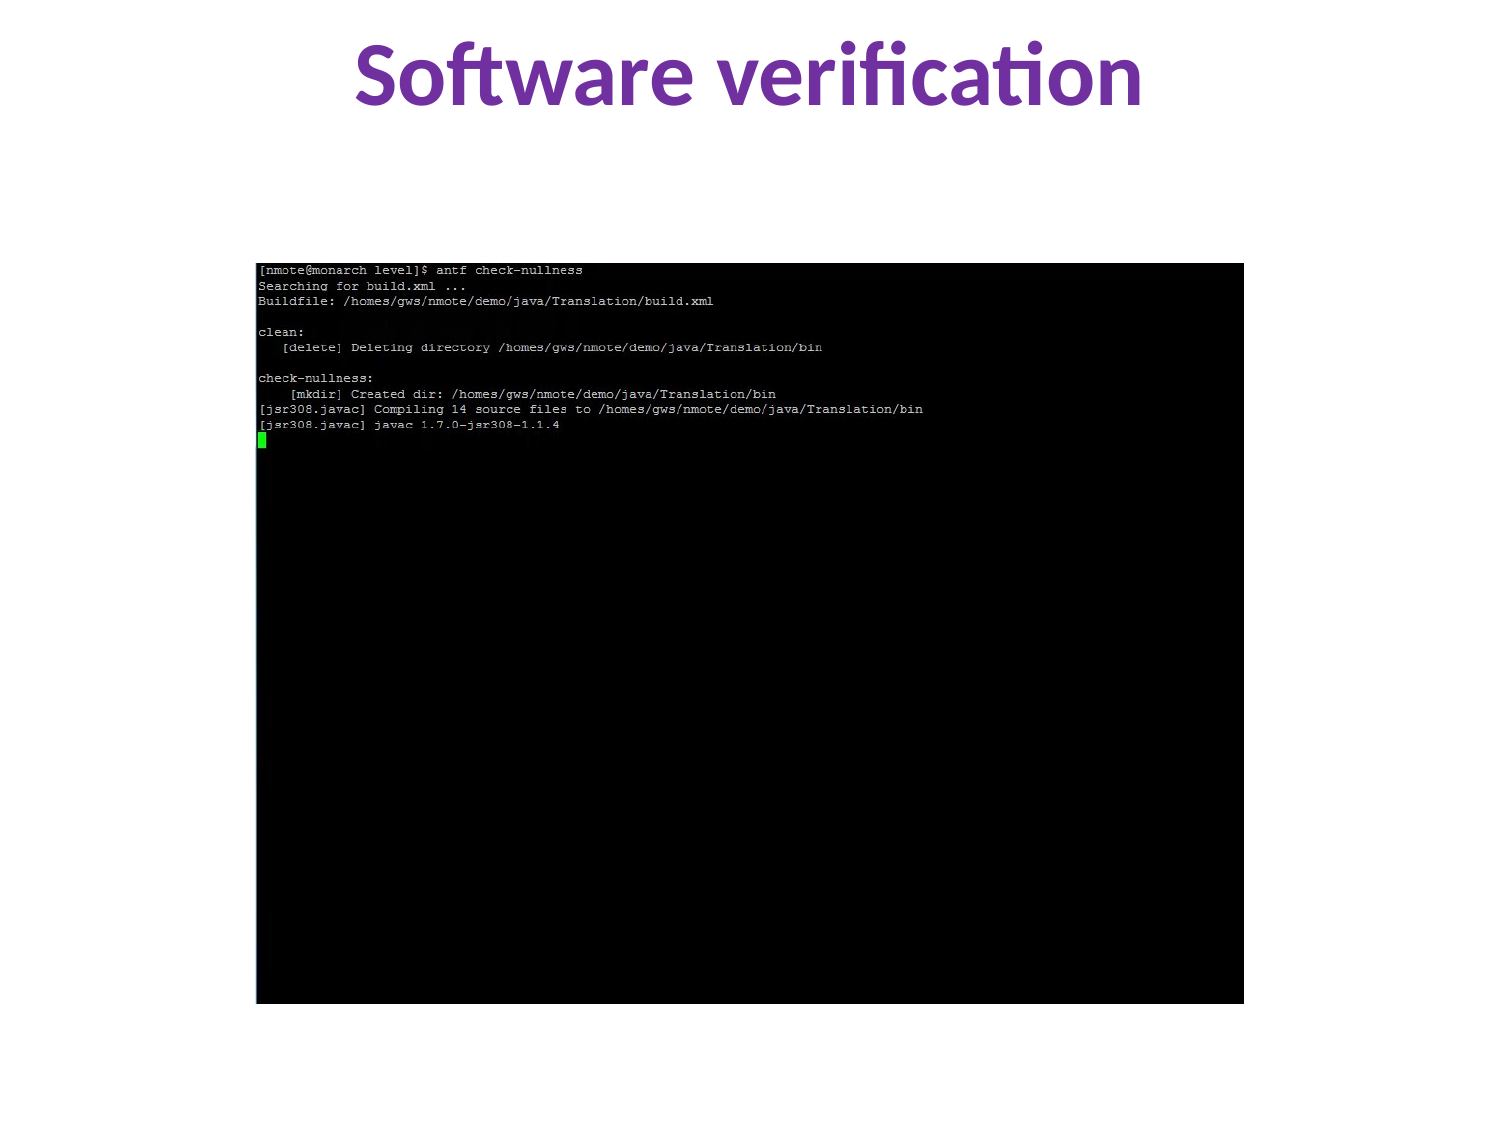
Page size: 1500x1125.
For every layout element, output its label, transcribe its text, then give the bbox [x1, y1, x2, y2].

title Software verification [75, 0, 1425, 163]
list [254, 262, 1245, 1006]
